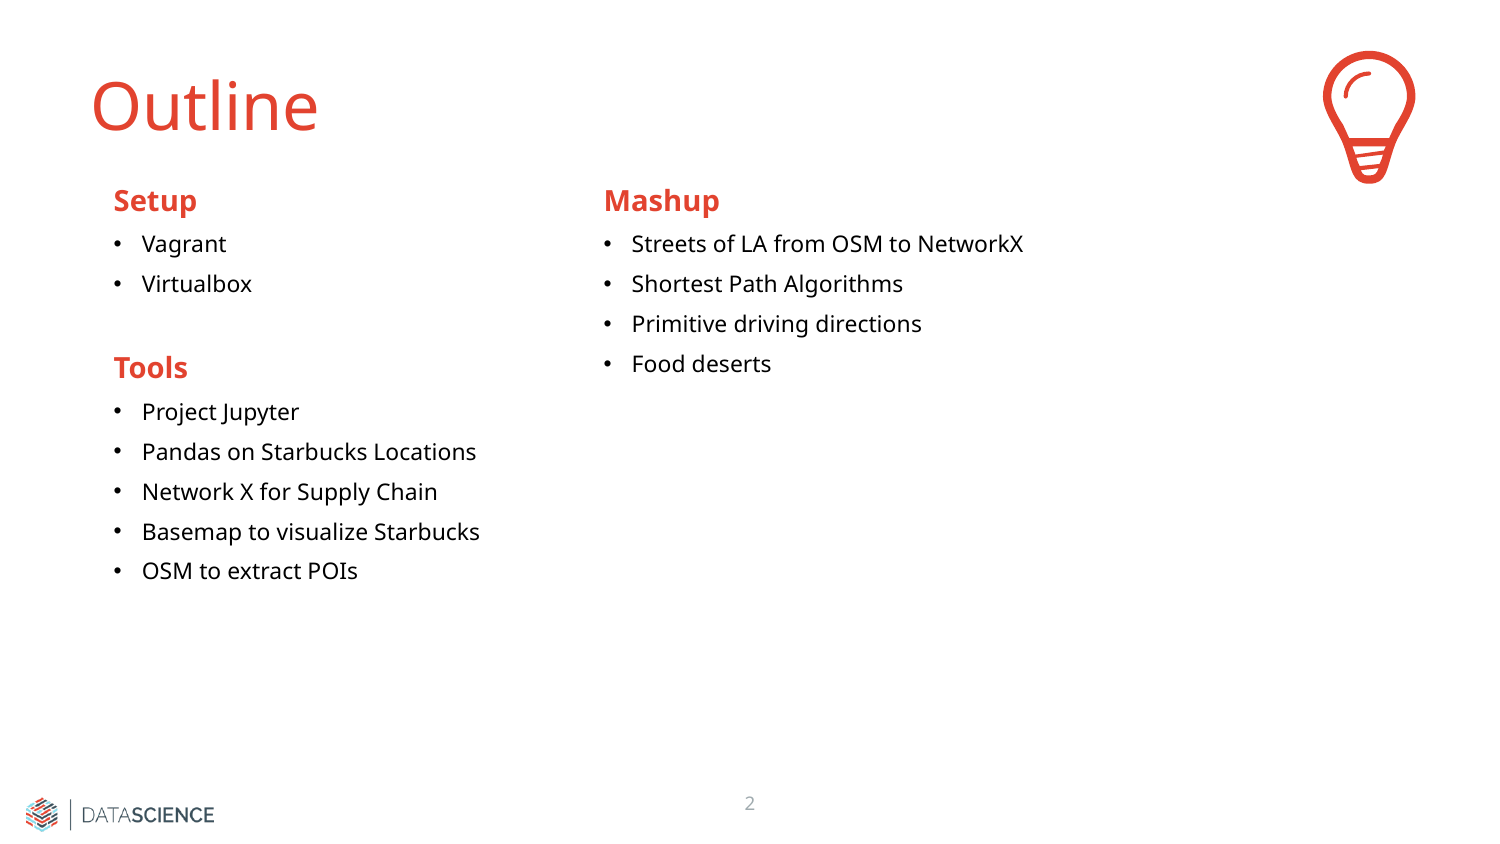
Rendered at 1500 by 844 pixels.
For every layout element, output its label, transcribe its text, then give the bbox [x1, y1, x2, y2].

title Outline [75, 33, 1425, 175]
picture [26, 797, 214, 832]
text_box Setup Vagrant Virtualbox Tools Project Jupyter Pandas on Starbucks Locations Network X for Supply Chain Basemap to visualize Starbucks OSM to extract POIs [98, 174, 598, 632]
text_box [1322, 50, 1416, 184]
slide_number 2 [575, 782, 925, 827]
text_box Mashup Streets of LA from OSM to NetworkX Shortest Path Algorithms Primitive driving directions Food deserts [588, 174, 1242, 425]
